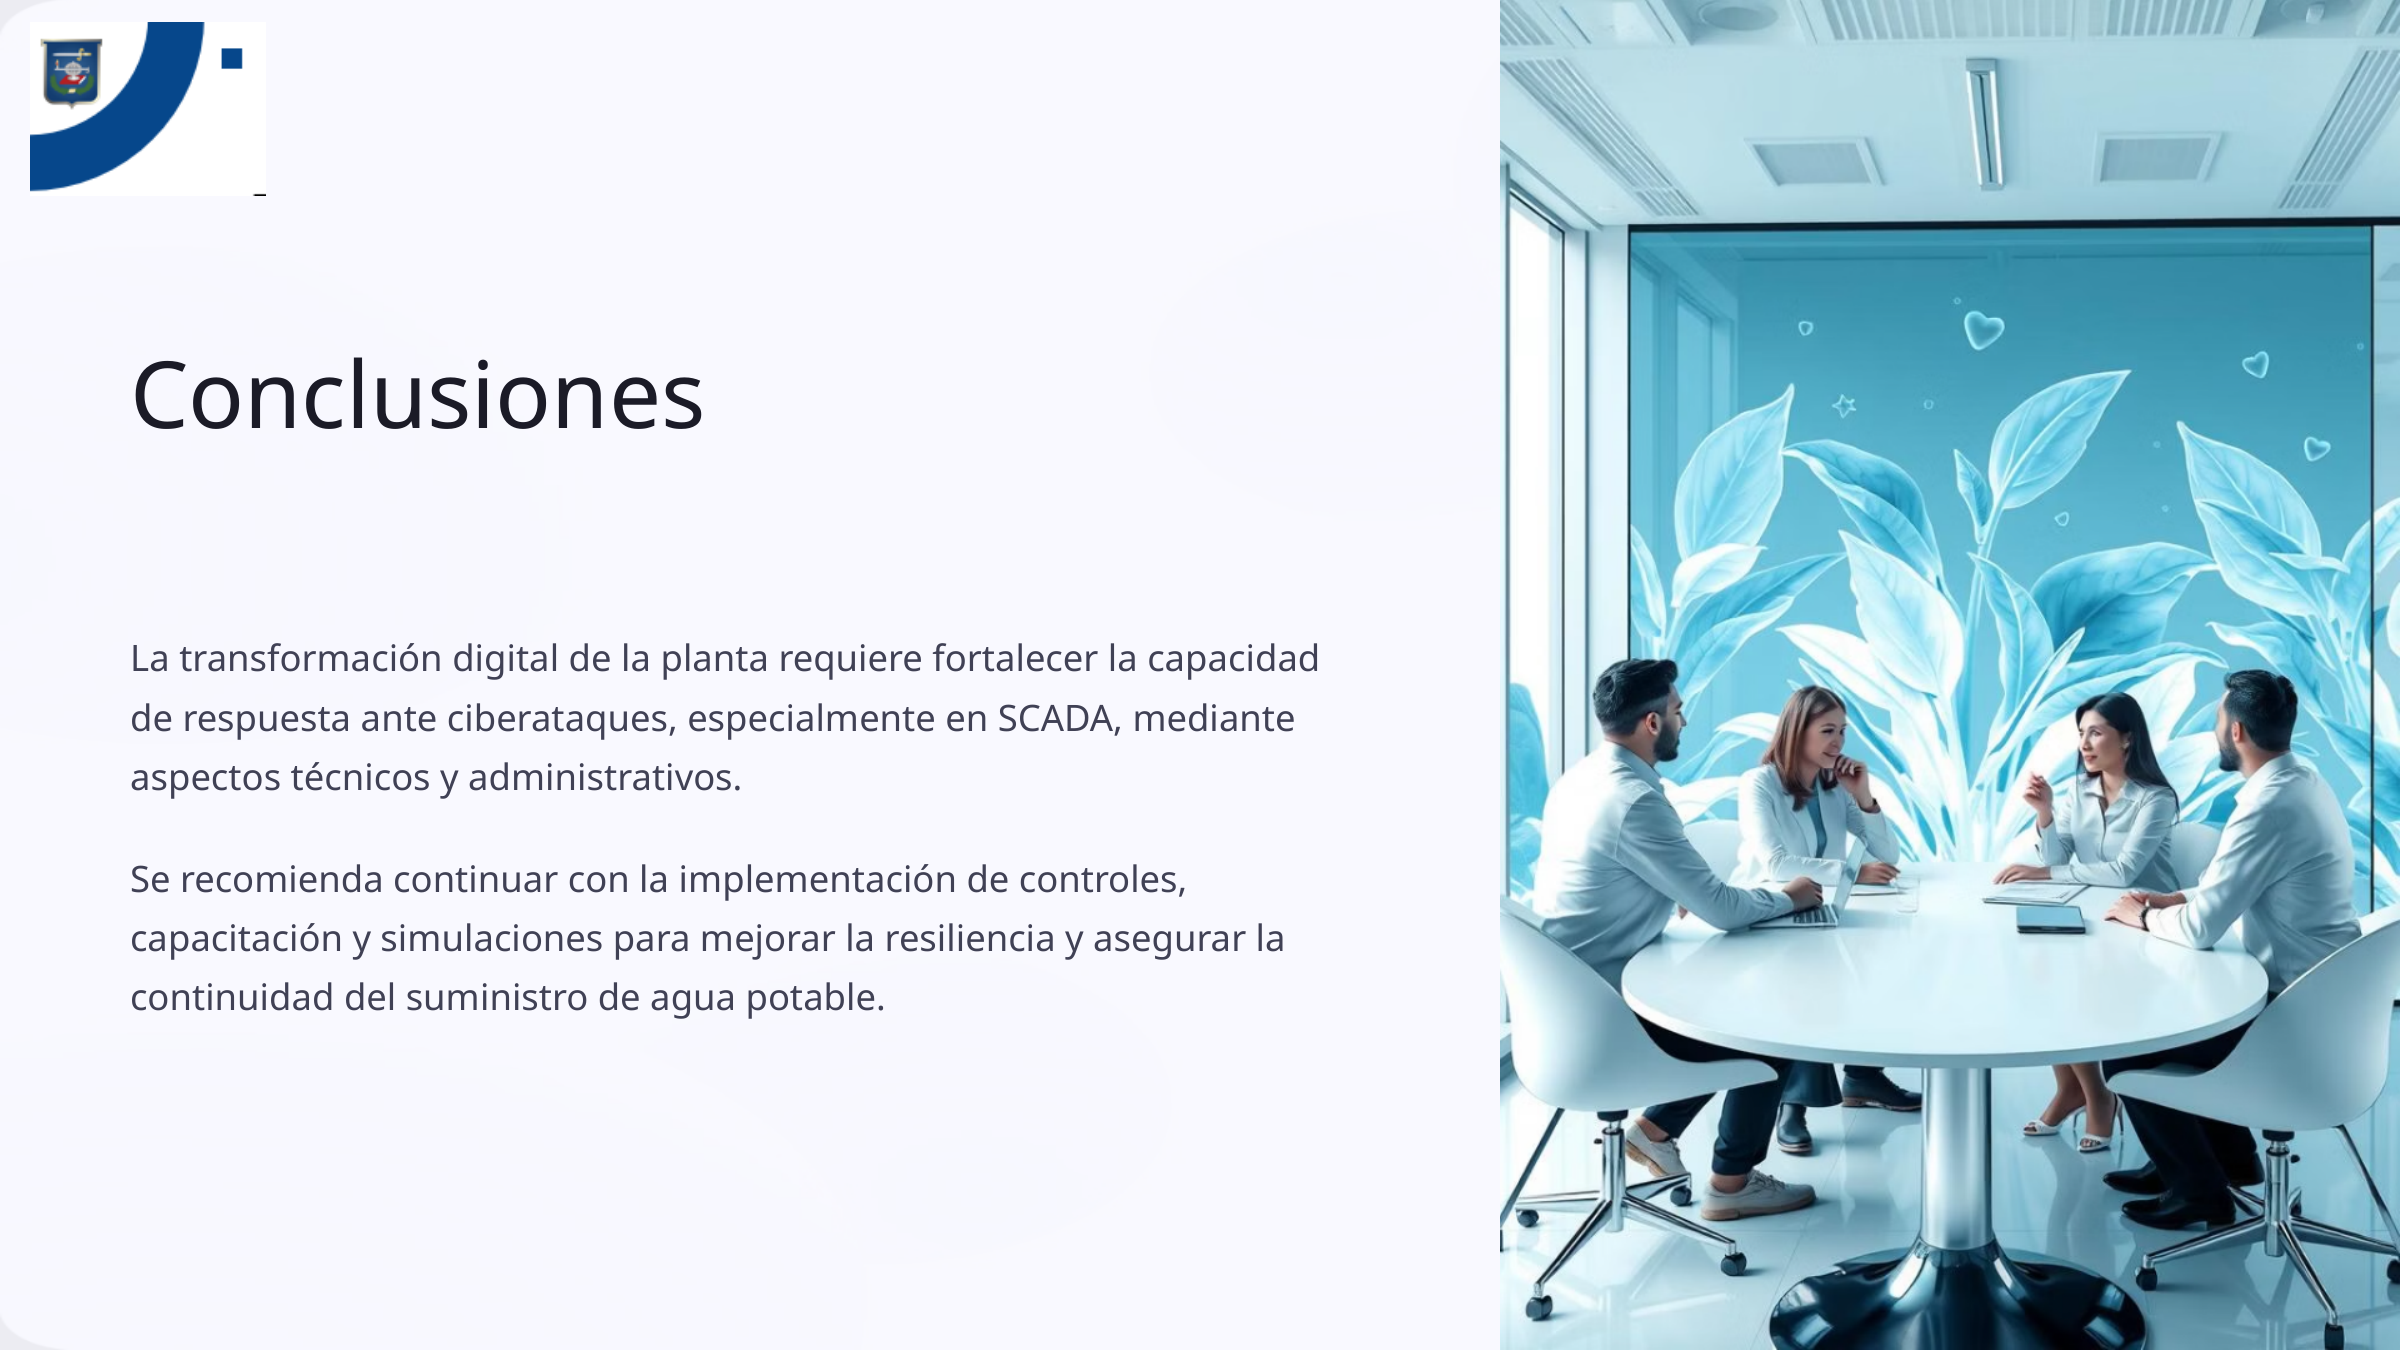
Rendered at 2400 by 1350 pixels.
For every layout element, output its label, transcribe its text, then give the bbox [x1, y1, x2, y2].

text_box Conclusiones [130, 331, 1370, 564]
picture [1499, 0, 2400, 1350]
picture [30, 22, 266, 196]
text_box La transformación digital de la planta requiere fortalecer la capacidad de respuesta ante ciberataques, especialmente en SCADA, mediante aspectos técnicos y administrativos. [130, 619, 1370, 799]
text_box Se recomienda continuar con la implementación de controles, capacitación y simulaciones para mejorar la resiliencia y asegurar la continuidad del suministro de agua potable. [130, 840, 1370, 1019]
